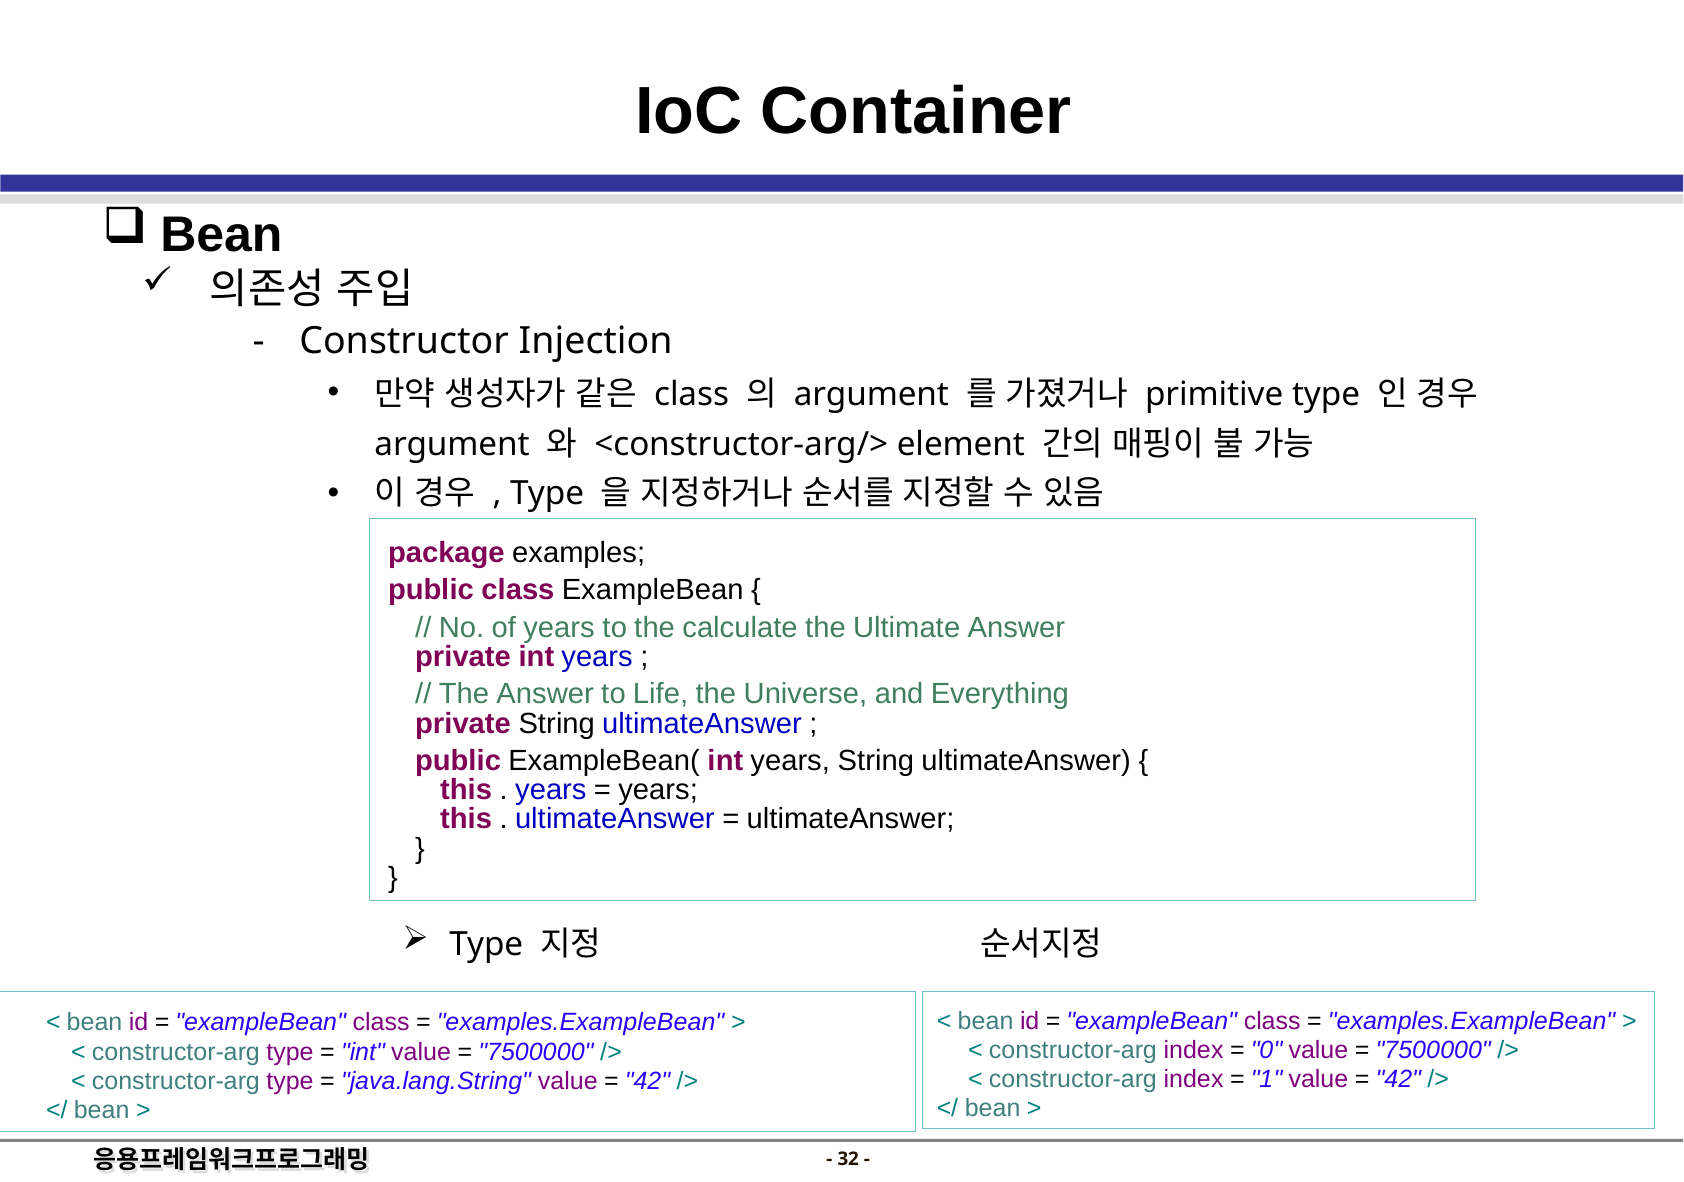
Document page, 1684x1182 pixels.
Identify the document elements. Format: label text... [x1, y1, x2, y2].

text_box Bean 의존성 주입 Constructor Injection 만약 생성자가 같은 class 의 argument 를 가졌거나 primitive type 인 경우 argument 와 <constructor-arg/> element 간의 매핑이 불 가능 이 경우 , Type 을 지정하거나 순서를 지정할 수 있음 Type 지정 순서지정 [87, 204, 1607, 1182]
text_box package examples; public class ExampleBean { // No. of years to the calculate the Ultimate Answer private int years ; // The Answer to Life, the Universe, and Everything private String ultimateAnswer ; public ExampleBean( int years, String ultimateAnswer) { this . years = years; this . ultimateAnswer = ultimateAnswer; } } [369, 518, 1476, 901]
text_box < bean id = "exampleBean" class = "examples.ExampleBean" > < constructor-arg type = "int" value = "7500000" /> < constructor-arg type = "java.lang.String" value = "42" /> </ bean > [0, 991, 916, 1132]
text_box < bean id = "exampleBean" class = "examples.ExampleBean" > < constructor-arg index = "0" value = "7500000" /> < constructor-arg index = "1" value = "42" /> </ bean > [922, 991, 1655, 1129]
text_box IoC Container [156, 59, 1551, 155]
